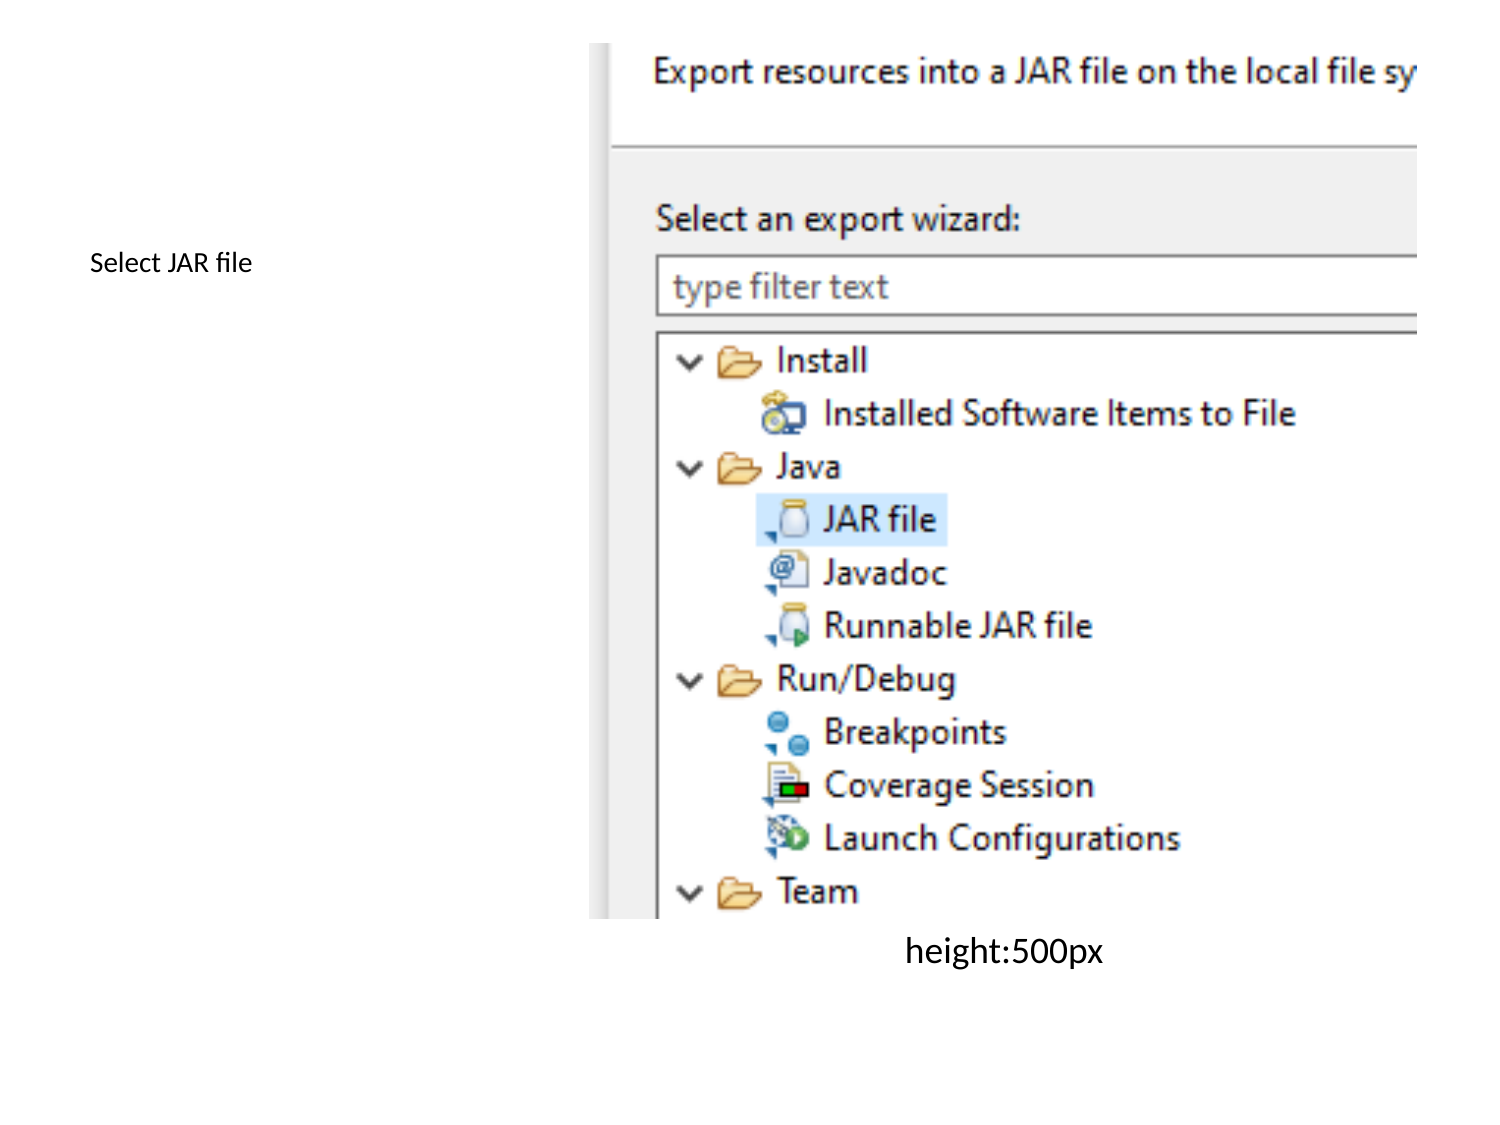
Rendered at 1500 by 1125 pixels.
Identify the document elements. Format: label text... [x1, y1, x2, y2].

text_box height:500px [585, 918, 1423, 1003]
picture [589, 43, 1417, 919]
list Select JAR file [75, 235, 569, 1005]
